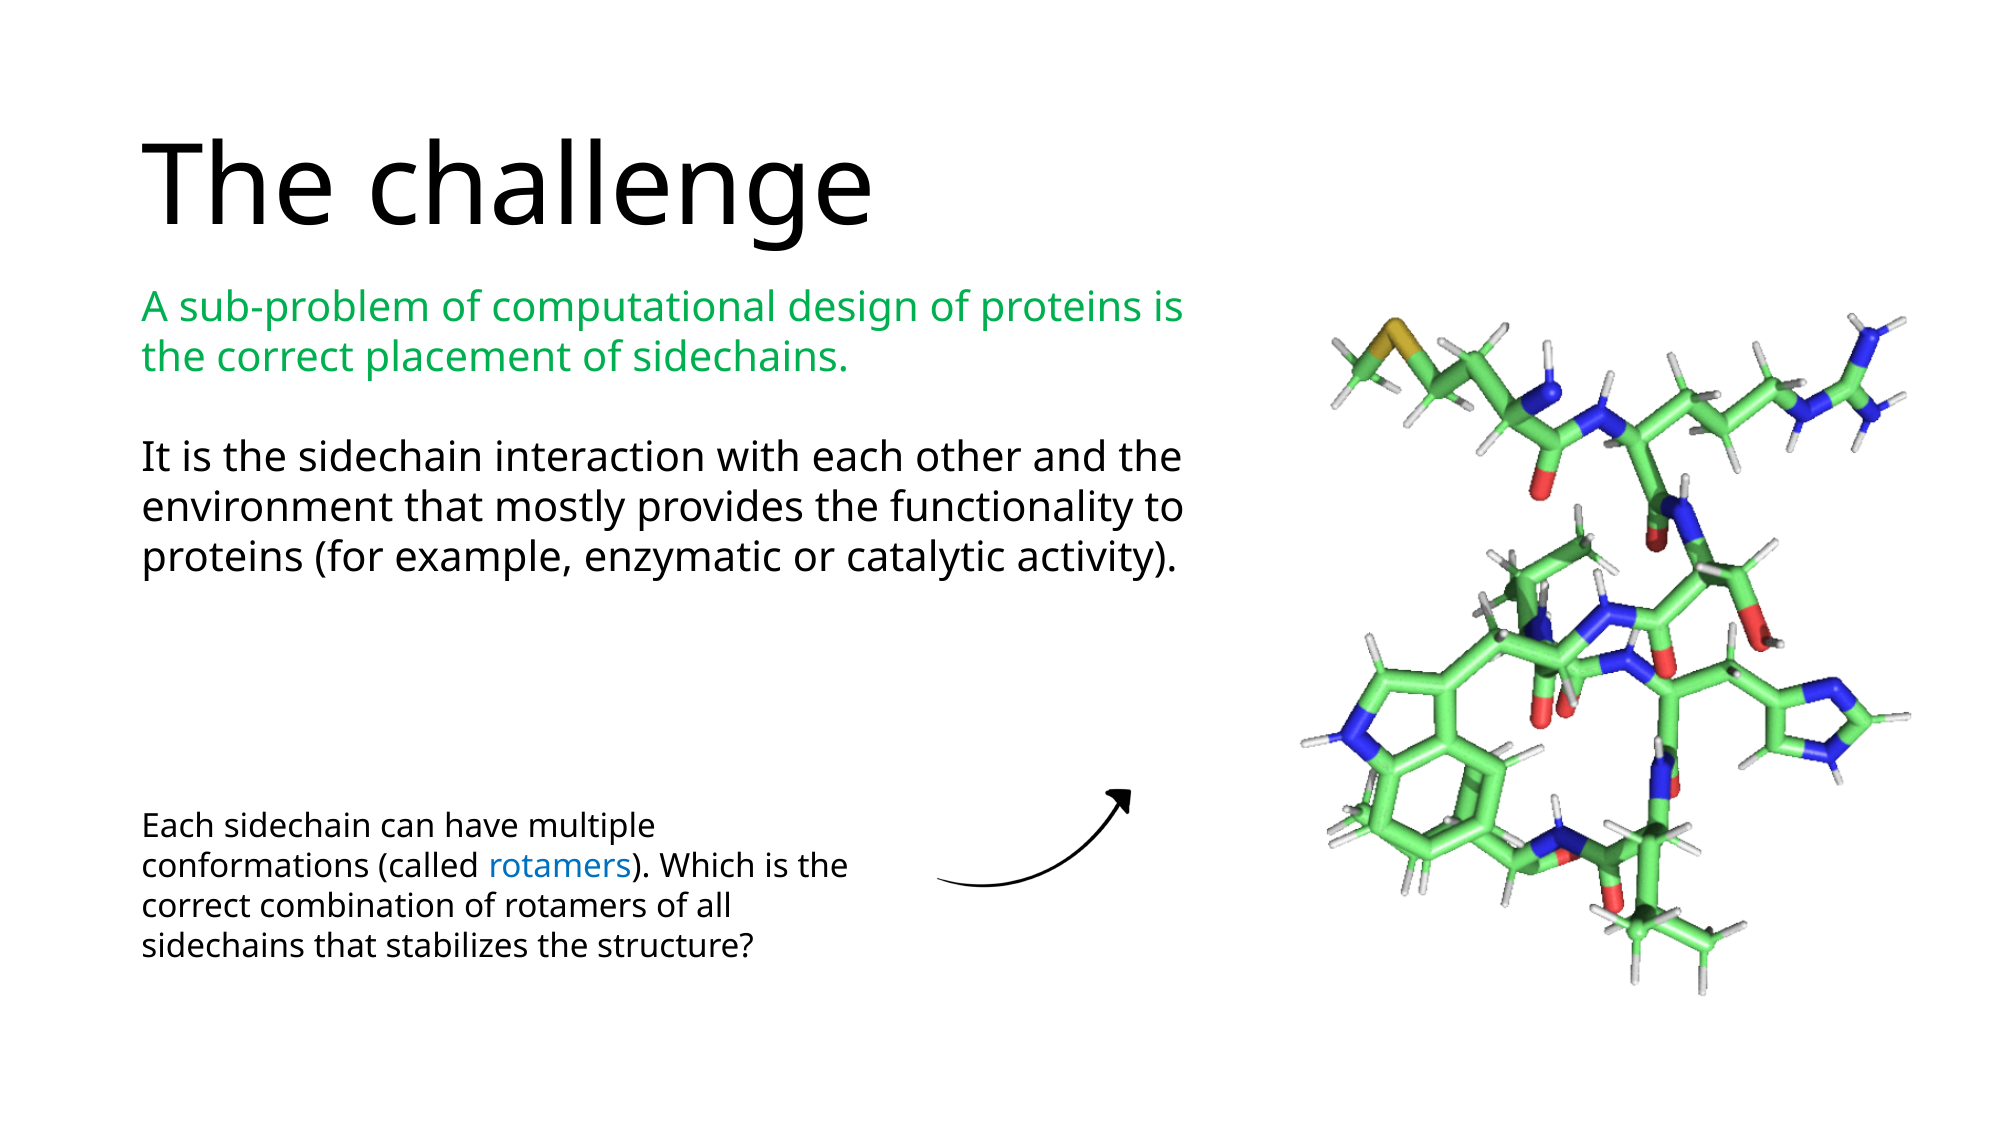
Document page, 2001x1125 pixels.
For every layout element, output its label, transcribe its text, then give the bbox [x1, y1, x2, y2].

text_box Each sidechain can have multiple conformations (called rotamers). Which is the correct combination of rotamers of all sidechains that stabilizes the structure? [126, 797, 888, 972]
picture [888, 0, 2000, 1125]
text_box The challenge [126, 104, 1196, 255]
text_box A sub-problem of computational design of proteins is the correct placement of sidechains. It is the sidechain interaction with each other and the environment that mostly provides the functionality to proteins (for example, enzymatic or catalytic activity). [126, 272, 888, 588]
